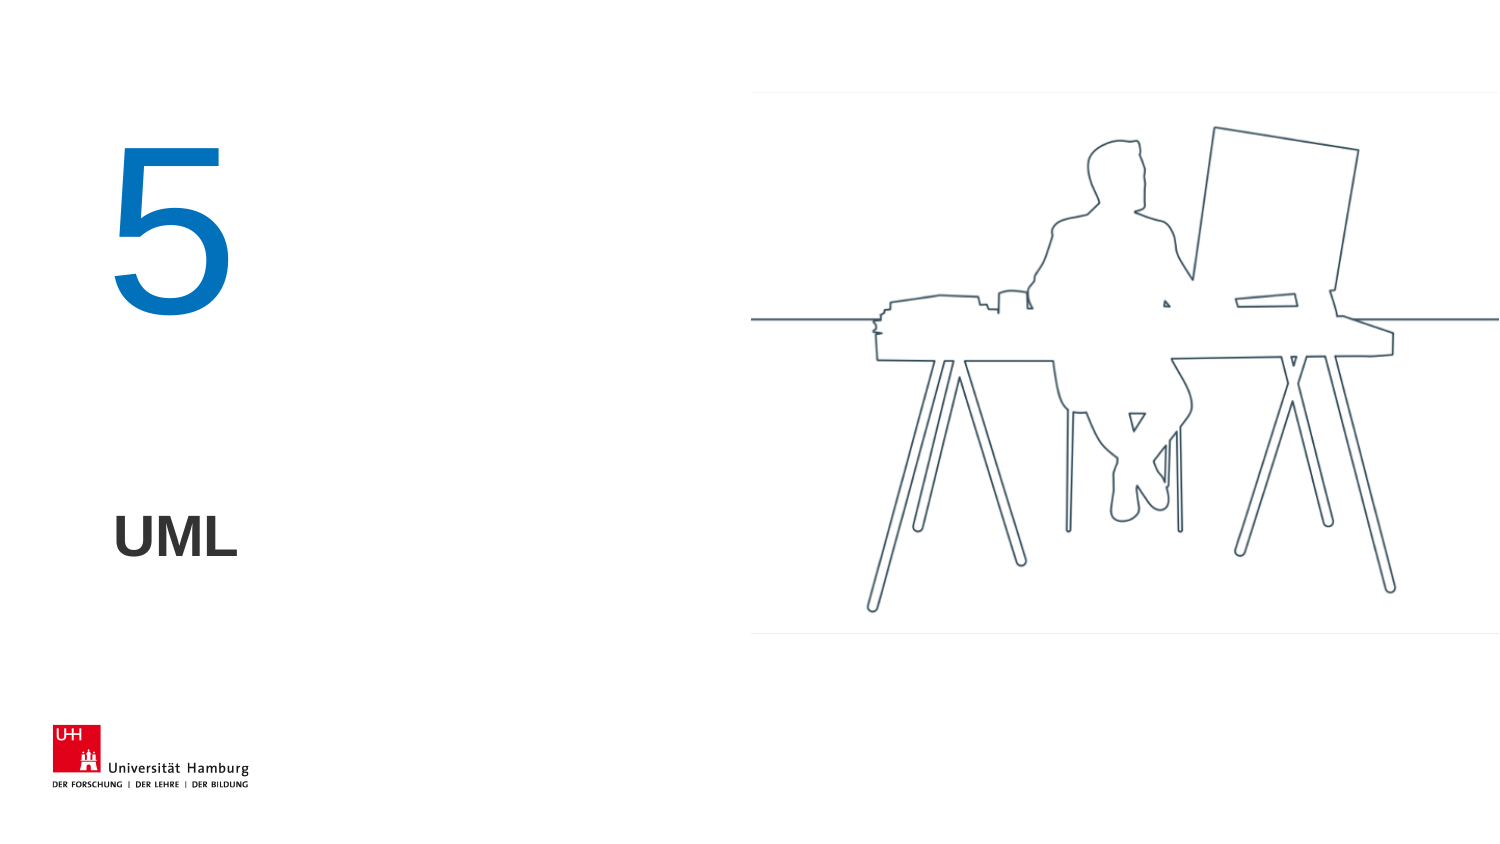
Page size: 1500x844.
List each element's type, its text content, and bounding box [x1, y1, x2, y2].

picture [751, 91, 1499, 635]
title UML [113, 488, 751, 576]
picture [5, 677, 296, 812]
list 5 [105, 66, 857, 372]
